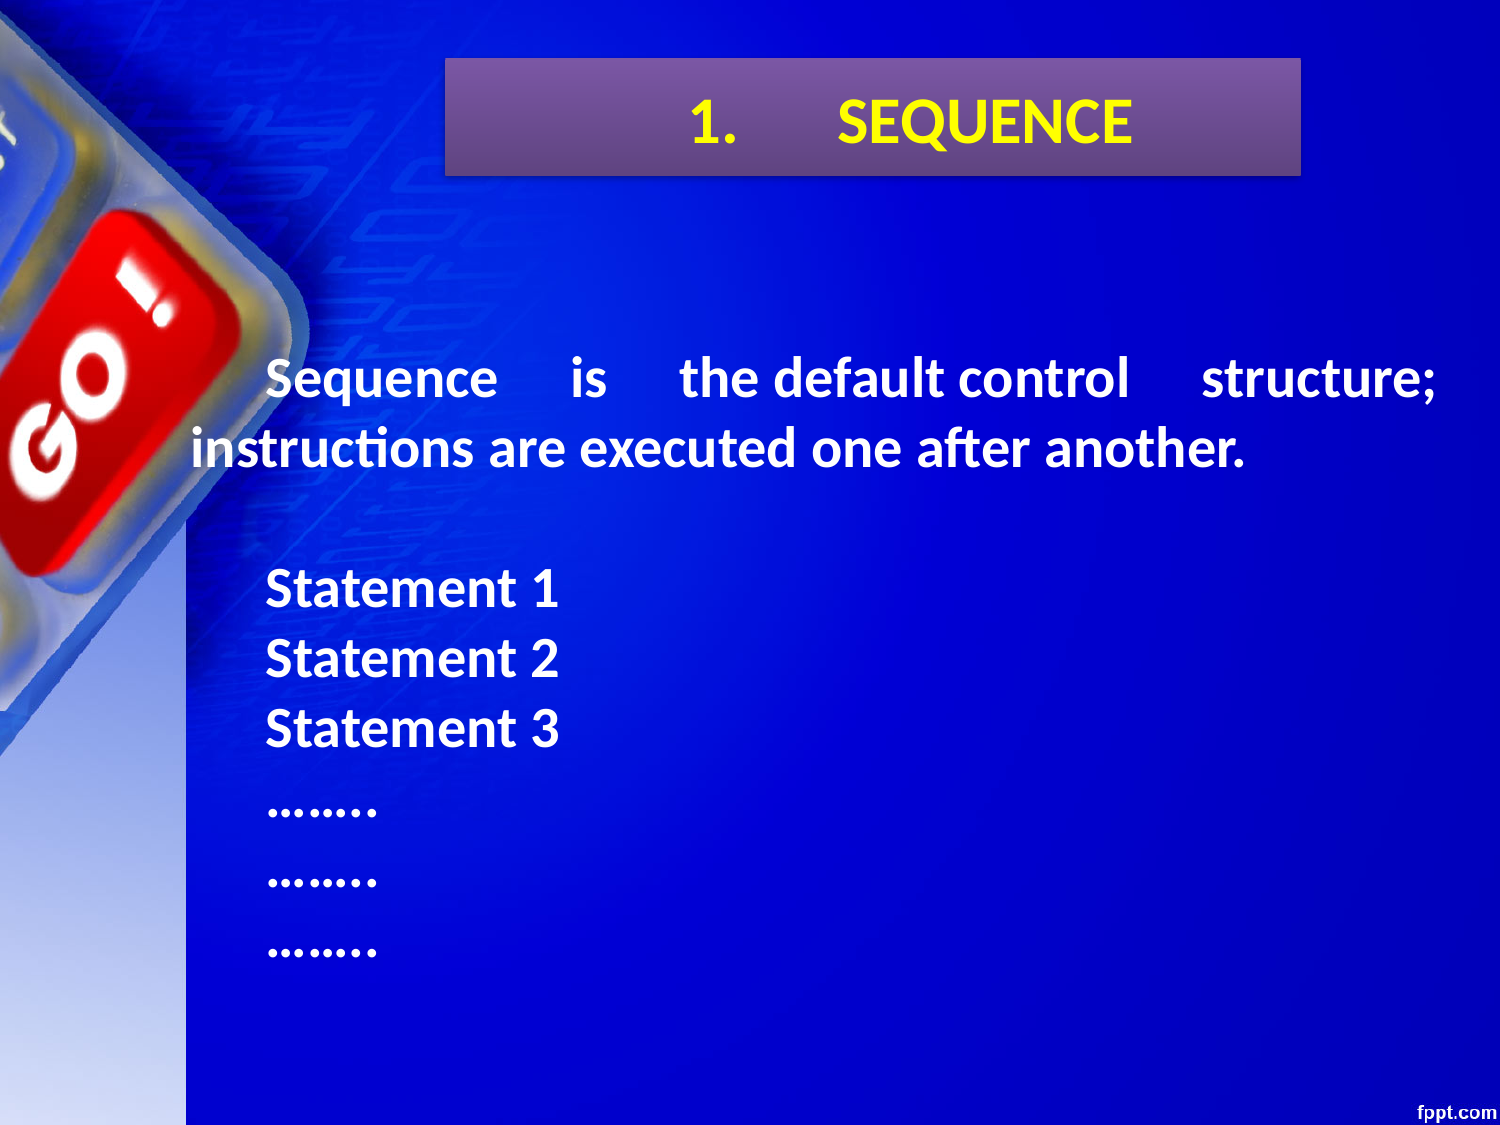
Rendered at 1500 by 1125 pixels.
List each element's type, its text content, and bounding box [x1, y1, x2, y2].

picture [0, 0, 1500, 1125]
text_box 1. SEQUENCE [445, 58, 1301, 176]
text_box Sequence is the default control structure; instructions are executed one after another. Statement 1 Statement 2 Statement 3 …….. …….. …….. [175, 331, 1453, 1047]
